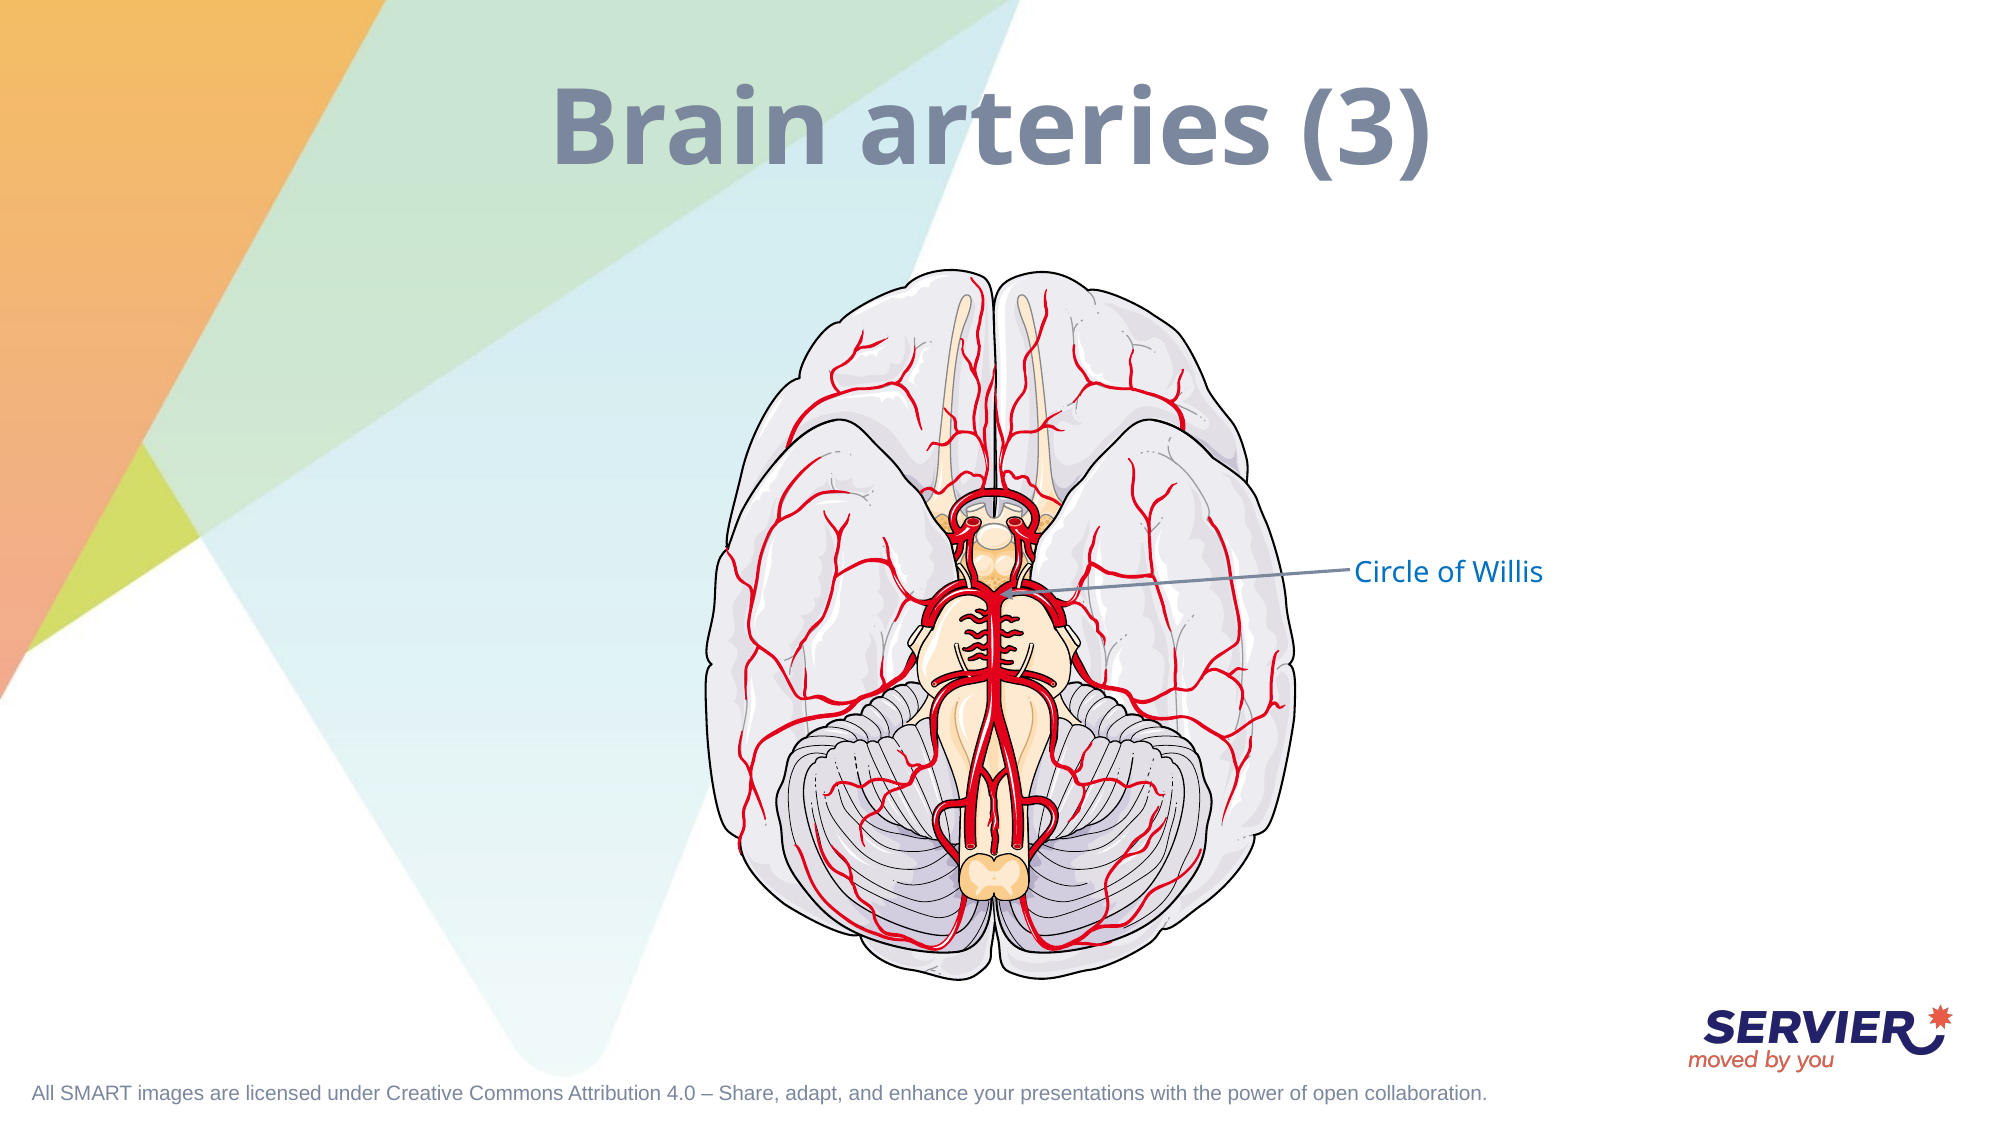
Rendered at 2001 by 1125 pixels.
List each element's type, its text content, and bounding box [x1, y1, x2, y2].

title Brain arteries (3) [55, 12, 1927, 232]
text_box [698, 262, 1303, 988]
text_box Circle of Willis [1339, 546, 1559, 596]
picture [0, 0, 2001, 1125]
